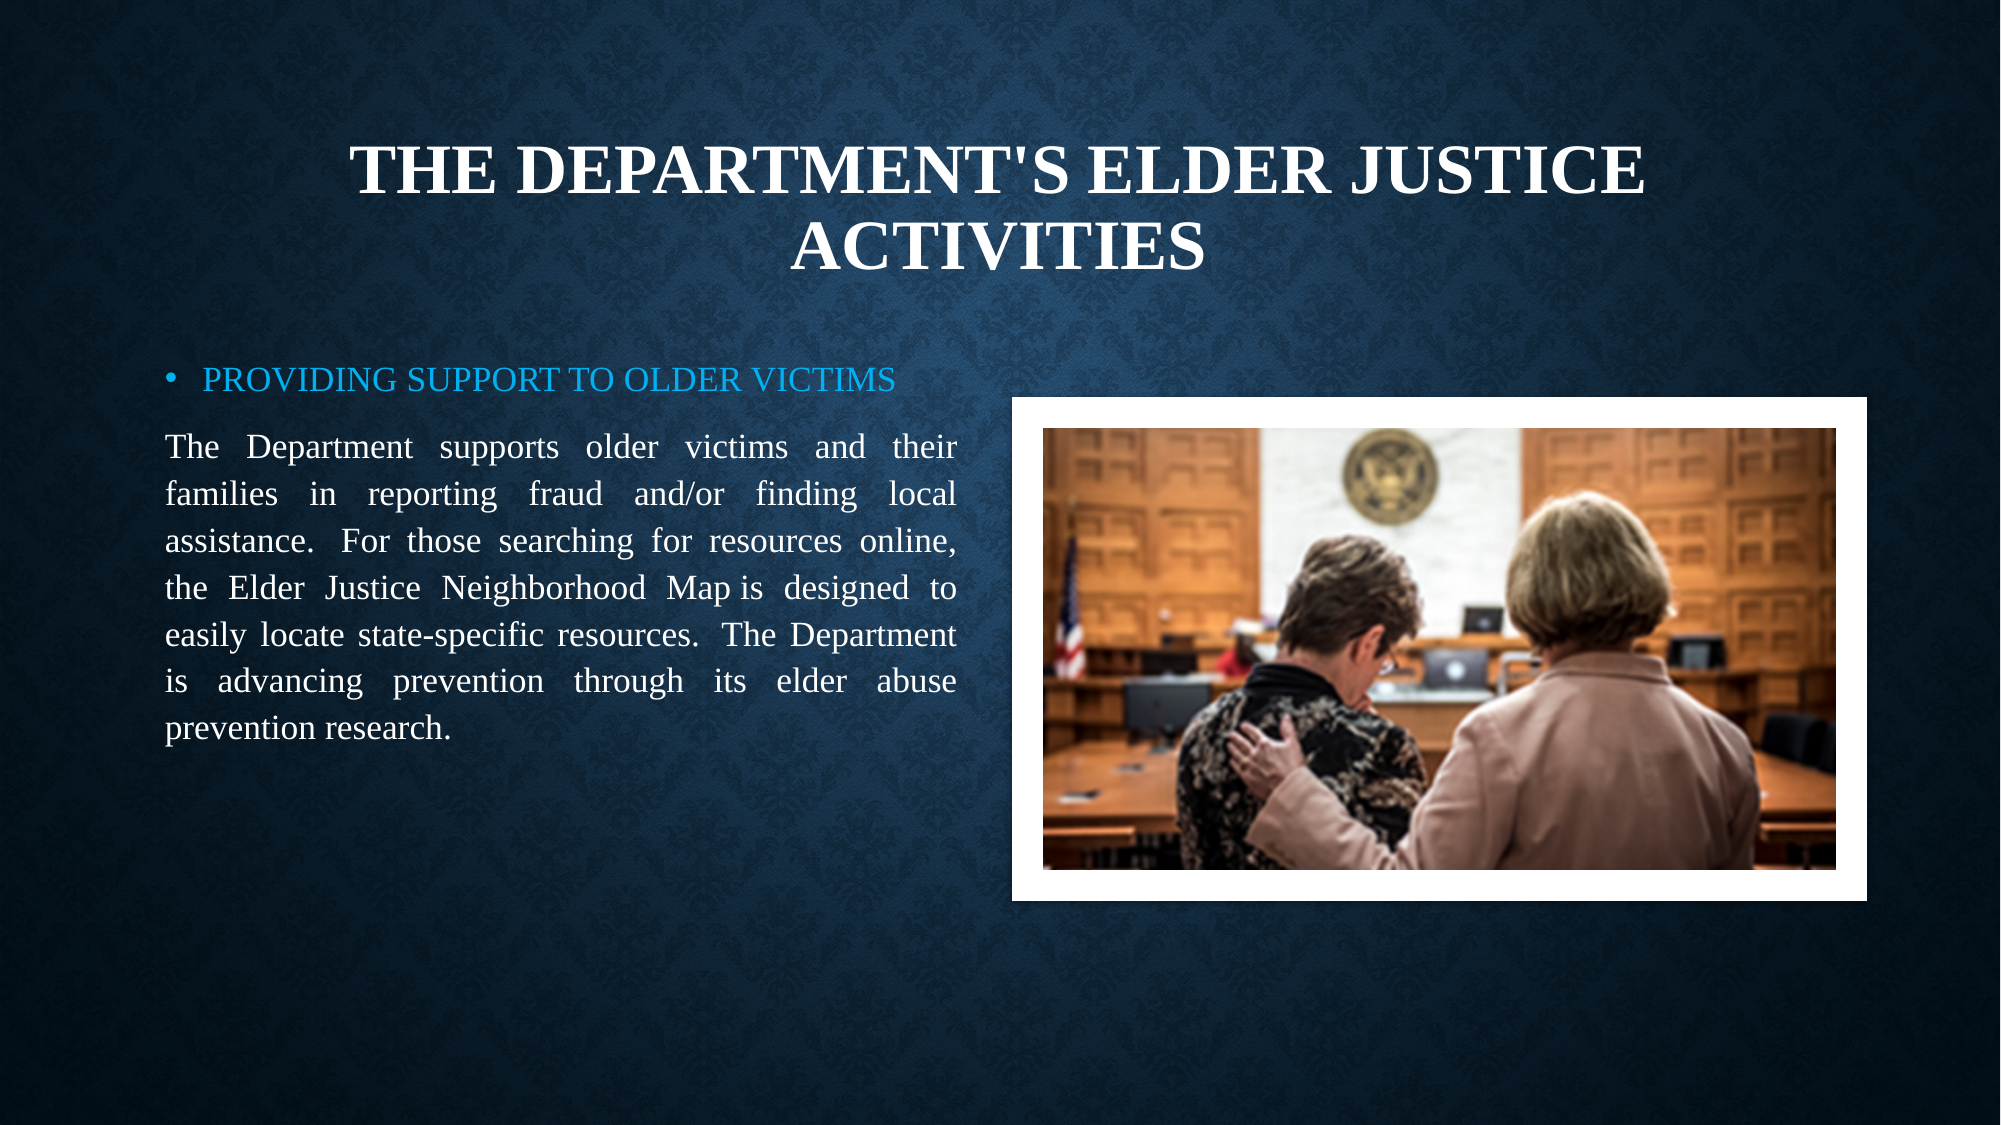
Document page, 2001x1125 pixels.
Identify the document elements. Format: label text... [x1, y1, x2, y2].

title The Department's Elder Justice Activities [149, 99, 1849, 318]
picture [1042, 427, 1837, 871]
list PROVIDING SUPPORT TO OLDER VICTIMS The Department supports older victims and their families in reporting fraud and/or finding local assistance. For those searching for resources online, the Elder Justice Neighborhood Map is designed to easily locate state-specific resources. The Department is advancing prevention through its elder abuse prevention research. [149, 343, 973, 904]
